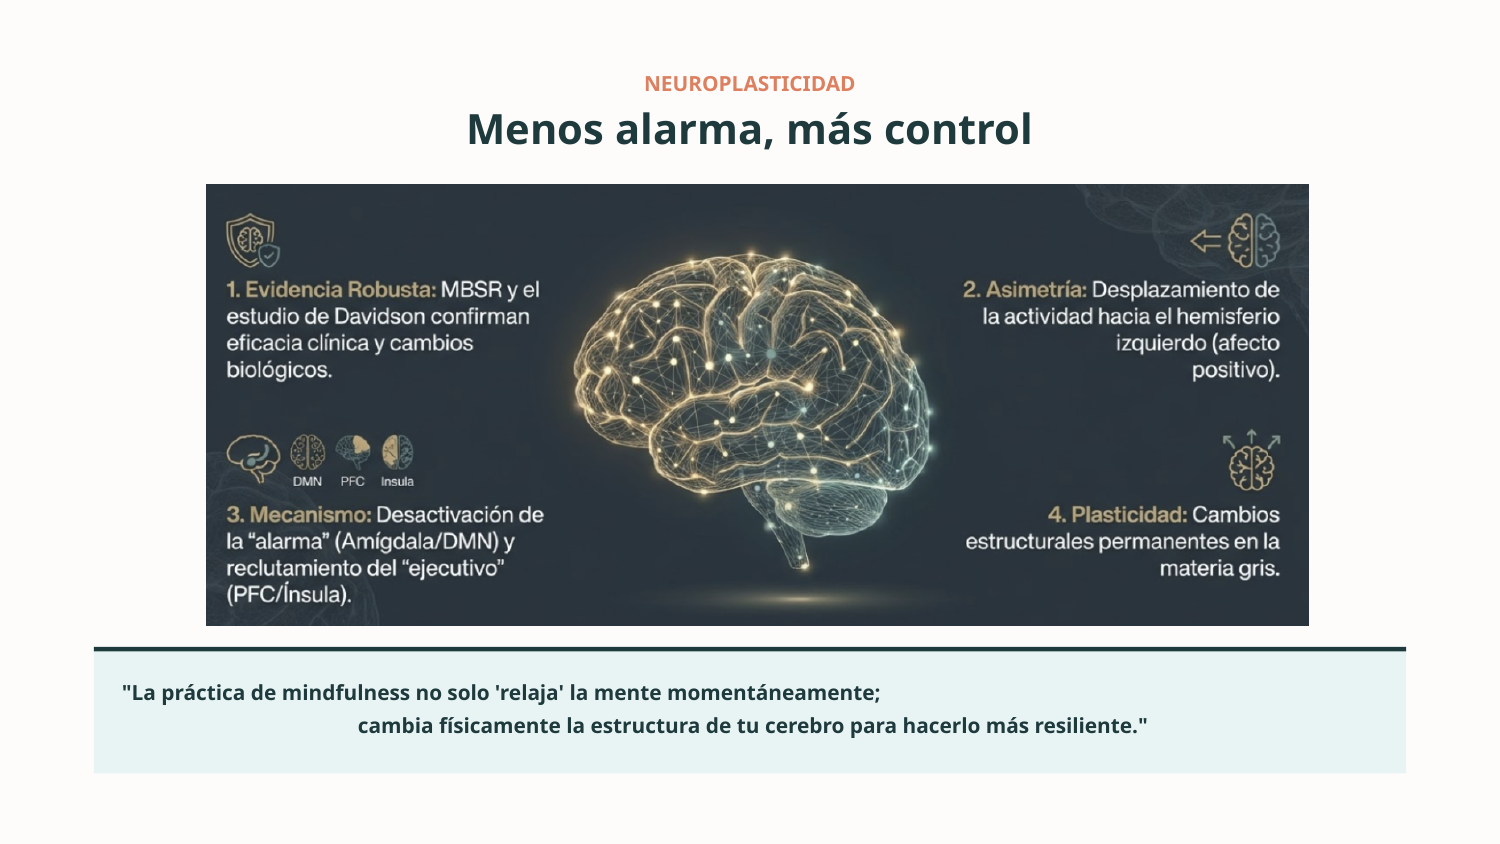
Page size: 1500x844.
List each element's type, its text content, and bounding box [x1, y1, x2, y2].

text_box Menos alarma, más control [466, 103, 1034, 154]
text_box NEUROPLASTICIDAD [644, 70, 856, 96]
text_box [93, 646, 1407, 652]
picture [0, 0, 1500, 844]
text_box "La práctica de mindfulness no solo 'relaja' la mente momentáneamente; cambia físicamente la estructura de tu cerebro para hacerlo más resiliente." [121, 679, 1379, 739]
text_box [93, 652, 1407, 774]
